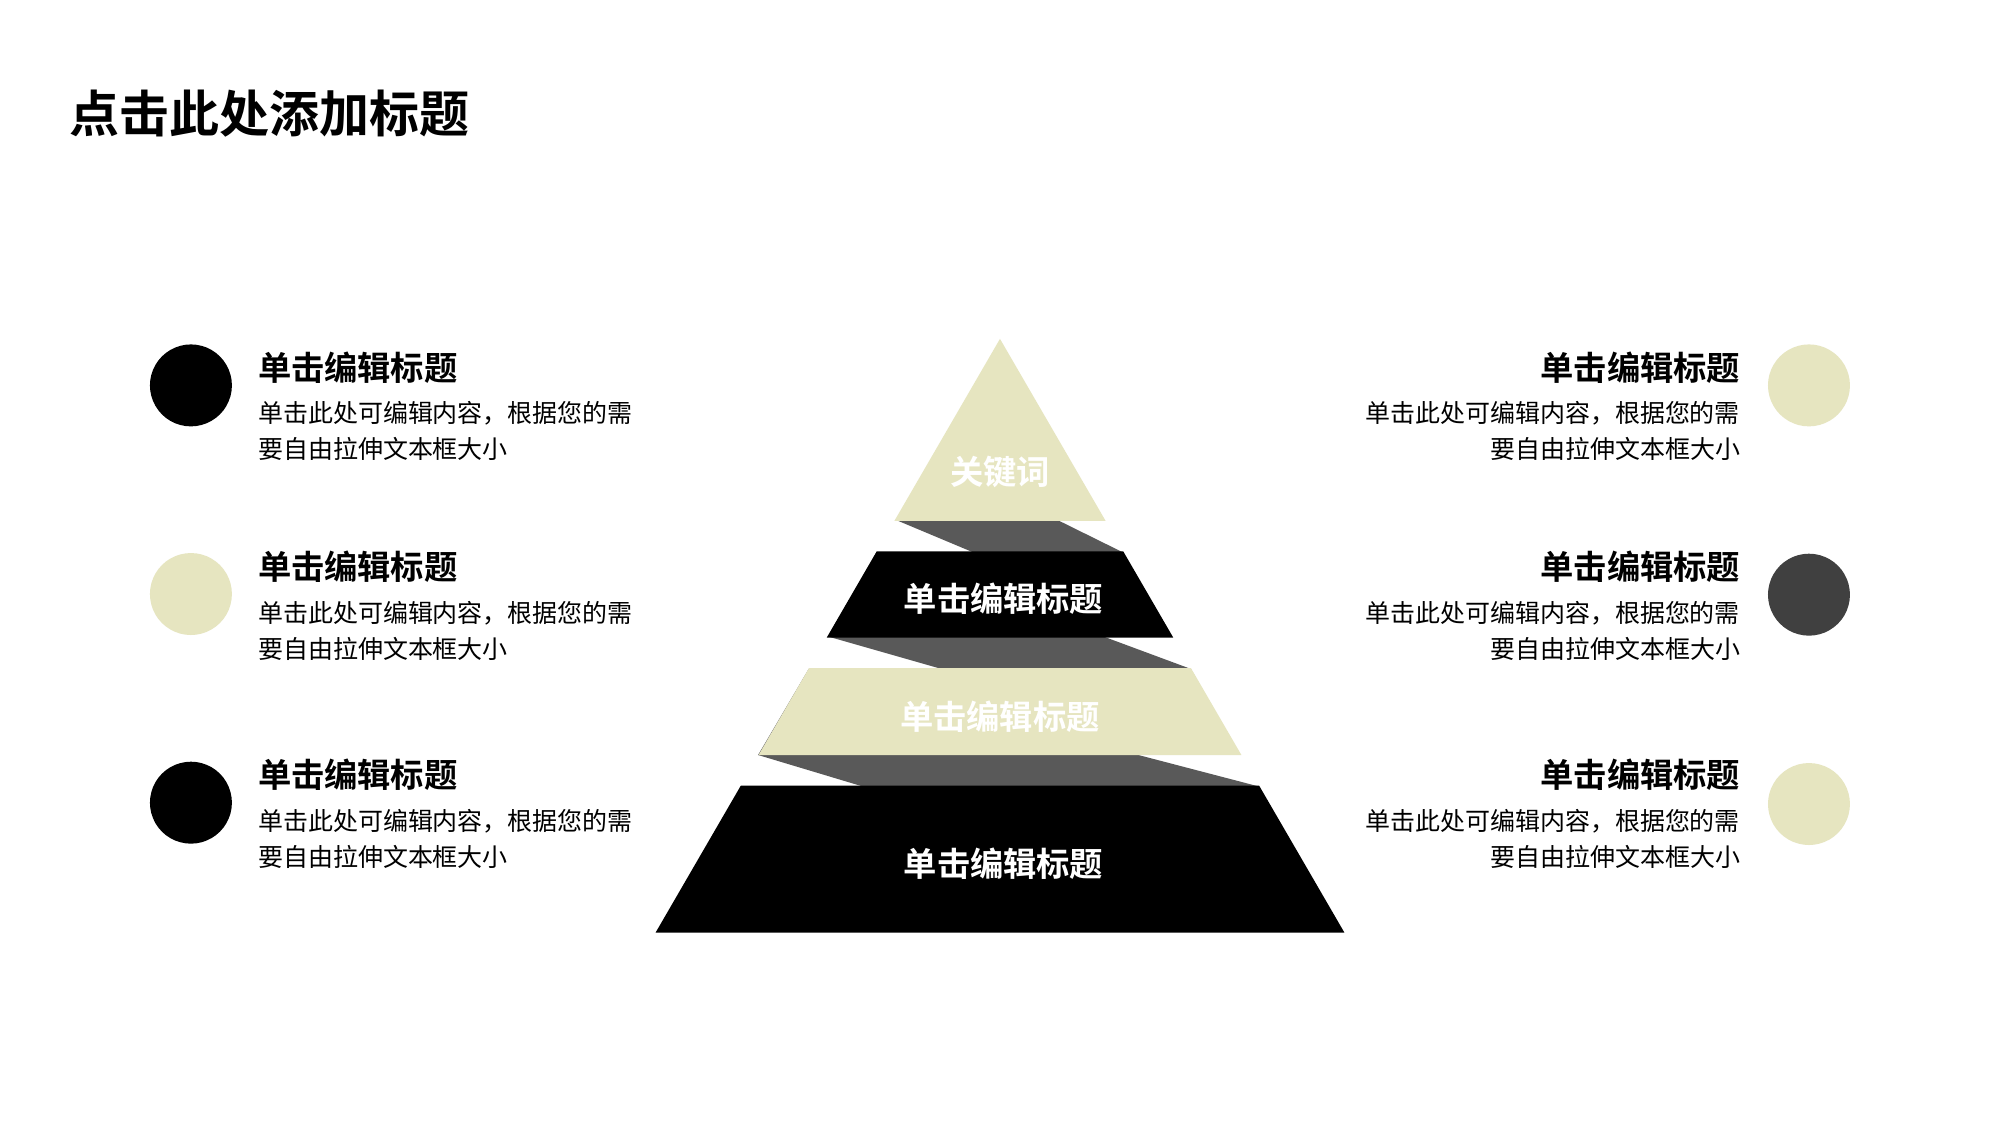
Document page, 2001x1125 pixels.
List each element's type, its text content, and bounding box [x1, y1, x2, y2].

text_box 单击编辑标题 [258, 746, 471, 795]
text_box [938, 336, 1062, 443]
text_box [148, 760, 233, 845]
text_box [1766, 343, 1851, 428]
text_box 单击编辑标题 [890, 834, 1117, 883]
text_box [1766, 762, 1851, 847]
text_box 单击此处可编辑内容，根据您的需要自由拉伸文本框大小 [1357, 591, 1741, 664]
text_box 单击编辑标题 [258, 538, 471, 587]
text_box 单击此处可编辑内容，根据您的需要自由拉伸文本框大小 [258, 799, 641, 872]
text_box [653, 784, 1347, 934]
text_box [148, 552, 233, 637]
text_box 单击此处可编辑内容，根据您的需要自由拉伸文本框大小 [1357, 391, 1741, 464]
text_box [892, 492, 1108, 522]
text_box 单击此处可编辑内容，根据您的需要自由拉伸文本框大小 [258, 391, 641, 464]
text_box 关键词 [887, 443, 1113, 492]
text_box 单击此处可编辑内容，根据您的需要自由拉伸文本框大小 [1357, 799, 1741, 872]
text_box 单击编辑标题 [1527, 538, 1741, 587]
text_box 点击此处添加标题 [55, 75, 507, 151]
text_box [761, 757, 1254, 784]
text_box 单击编辑标题 [1527, 338, 1741, 387]
text_box 单击编辑标题 [258, 338, 471, 387]
text_box [824, 550, 1176, 639]
text_box [832, 639, 1186, 666]
text_box 单击此处可编辑内容，根据您的需要自由拉伸文本框大小 [258, 591, 641, 664]
text_box [898, 522, 1121, 550]
text_box [1766, 552, 1851, 637]
text_box 单击编辑标题 [890, 569, 1117, 618]
text_box [148, 343, 233, 428]
text_box 单击编辑标题 [887, 688, 1113, 737]
text_box [756, 666, 1244, 757]
text_box 单击编辑标题 [1527, 746, 1741, 795]
